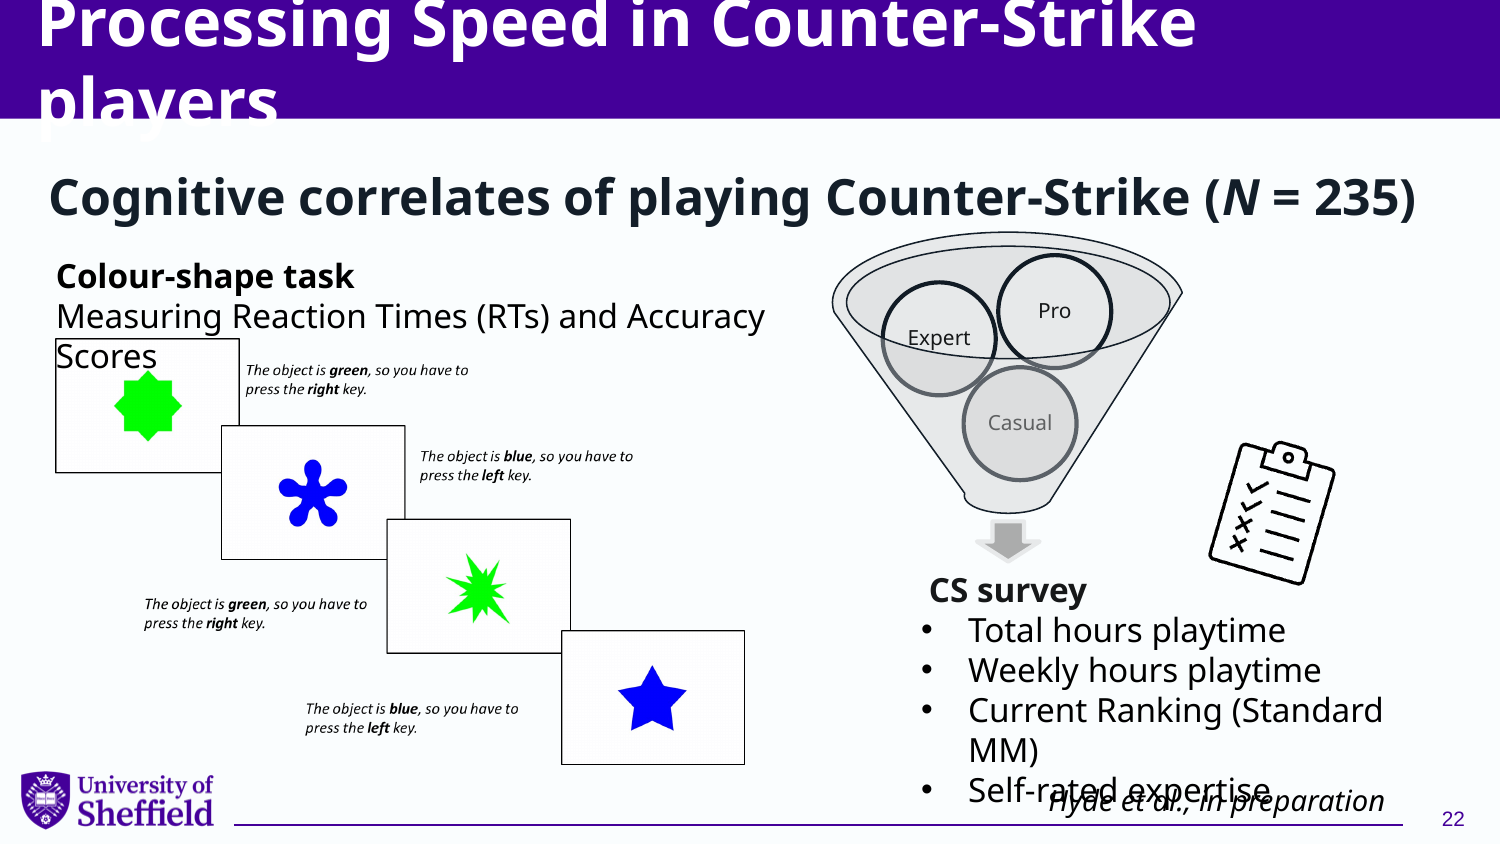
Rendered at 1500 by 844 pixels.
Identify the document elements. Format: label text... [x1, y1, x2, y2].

picture [21, 771, 214, 830]
title Processing Speed in Counter-Strike players [21, 12, 1366, 107]
text_box Hyde et al., in preparation [232, 775, 1401, 825]
slide_number 22 [1402, 786, 1480, 844]
list Cognitive correlates of playing Counter-Strike (N = 235) [21, 141, 1468, 738]
text_box Total hours playtime Weekly hours playtime Current Ranking (Standard MM) Self-rated expertise [906, 602, 1442, 817]
text_box Colour-shape task Measuring Reaction Times (RTs) and Accuracy Scores [41, 247, 709, 383]
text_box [714, 229, 1302, 632]
picture [55, 338, 745, 766]
picture [1302, 428, 1372, 608]
